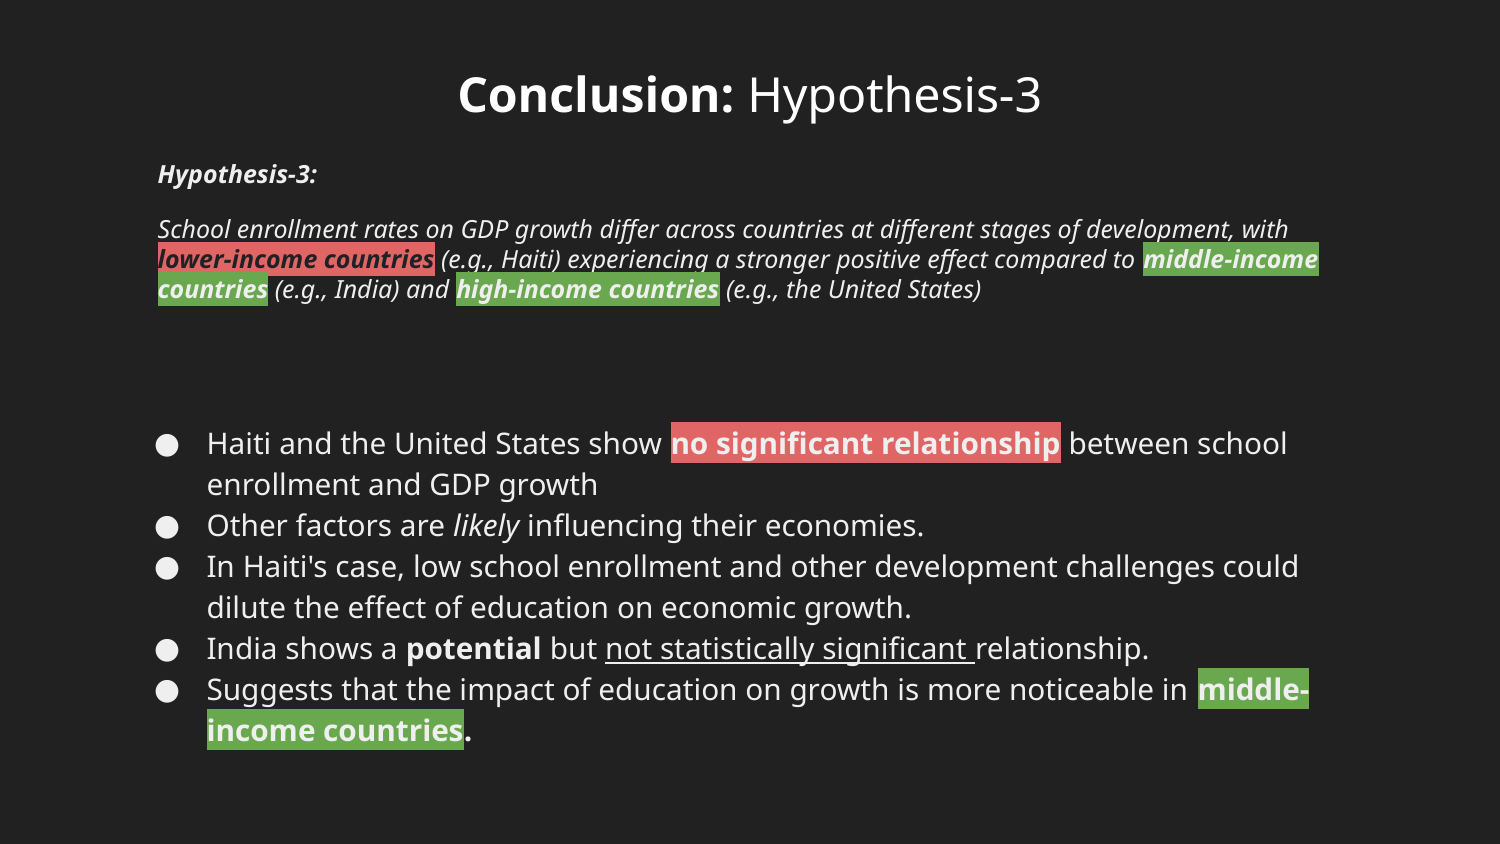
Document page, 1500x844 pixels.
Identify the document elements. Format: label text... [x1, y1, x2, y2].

text_box Hypothesis-3: School enrollment rates on GDP growth differ across countries at different stages of development, with lower-income countries (e.g., Haiti) experiencing a stronger positive effect compared to middle-income countries (e.g., India) and high-income countries (e.g., the United States) [142, 143, 1337, 319]
title Conclusion: Hypothesis-3 [51, 49, 1449, 144]
list Haiti and the United States show no significant relationship between school enrollment and GDP growth Other factors are likely influencing their economies. In Haiti's case, low school enrollment and other development challenges could dilute the effect of education on economic growth. India shows a potential but not statistically significant relationship. Suggests that the impact of education on growth is more noticeable in middle-income countries. [116, 404, 1337, 809]
